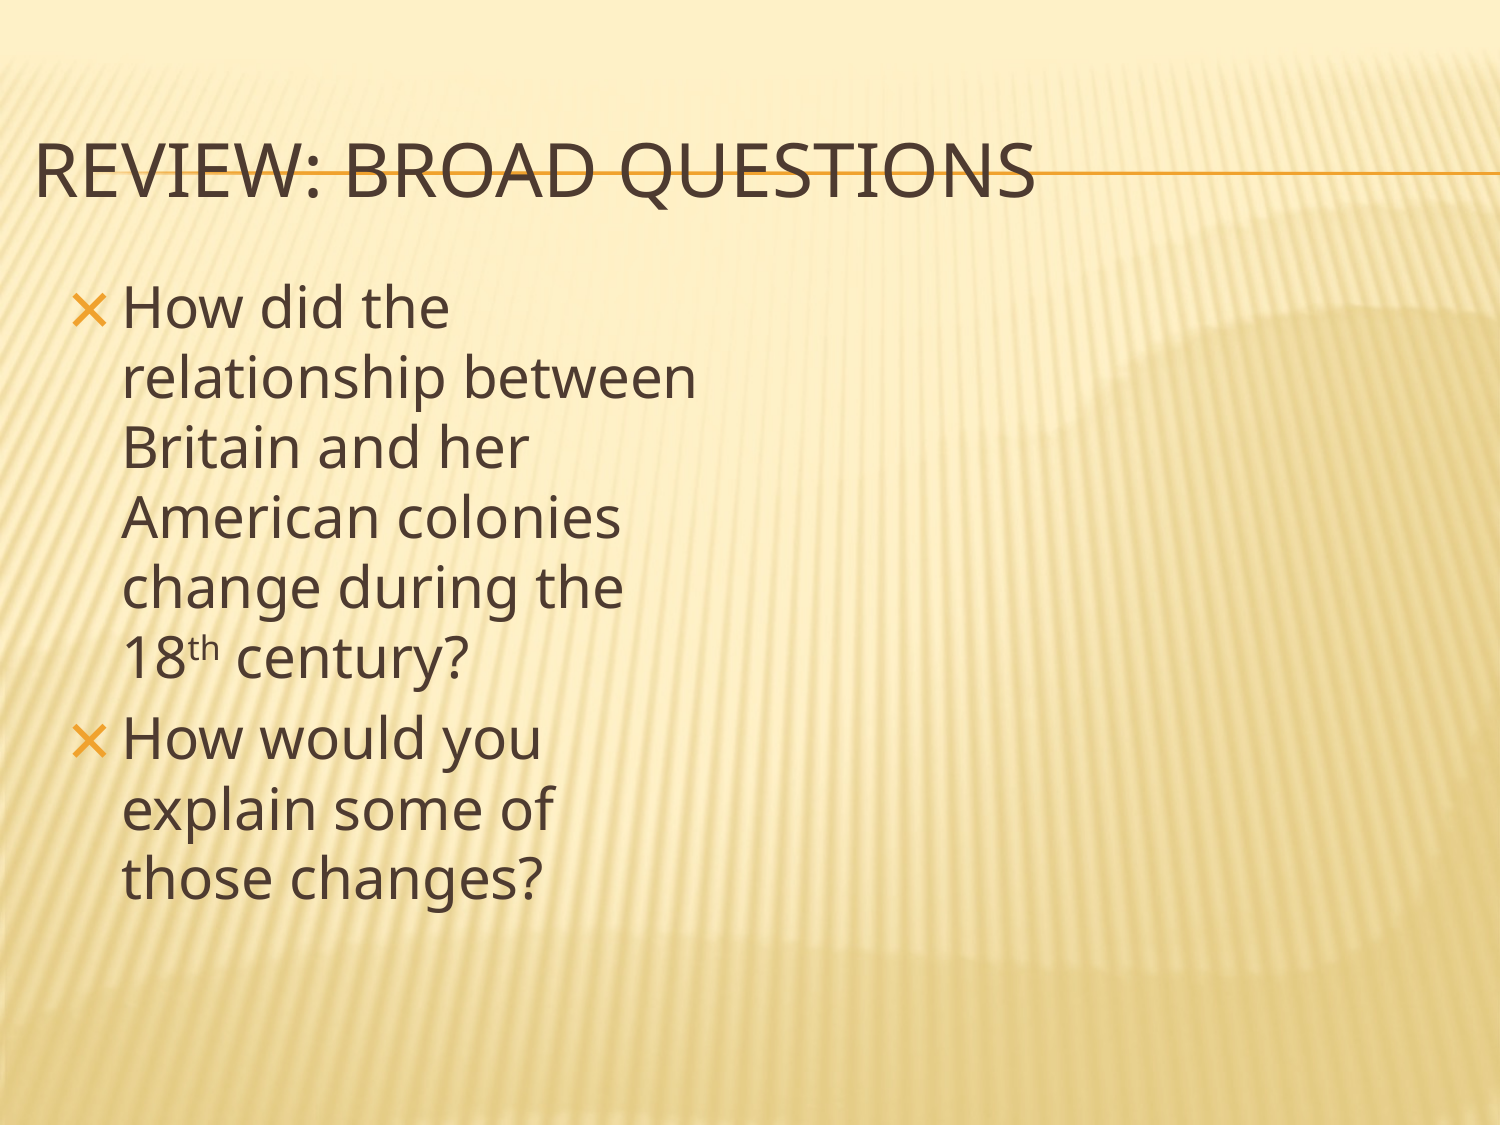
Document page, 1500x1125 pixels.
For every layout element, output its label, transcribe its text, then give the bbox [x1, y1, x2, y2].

title REVIEW: BROAD QUESTIONS [17, 75, 1475, 260]
picture [0, 0, 1500, 1125]
list How did the relationship between Britain and her American colonies change during the 18th century? How would you explain some of those changes? [50, 262, 738, 1038]
